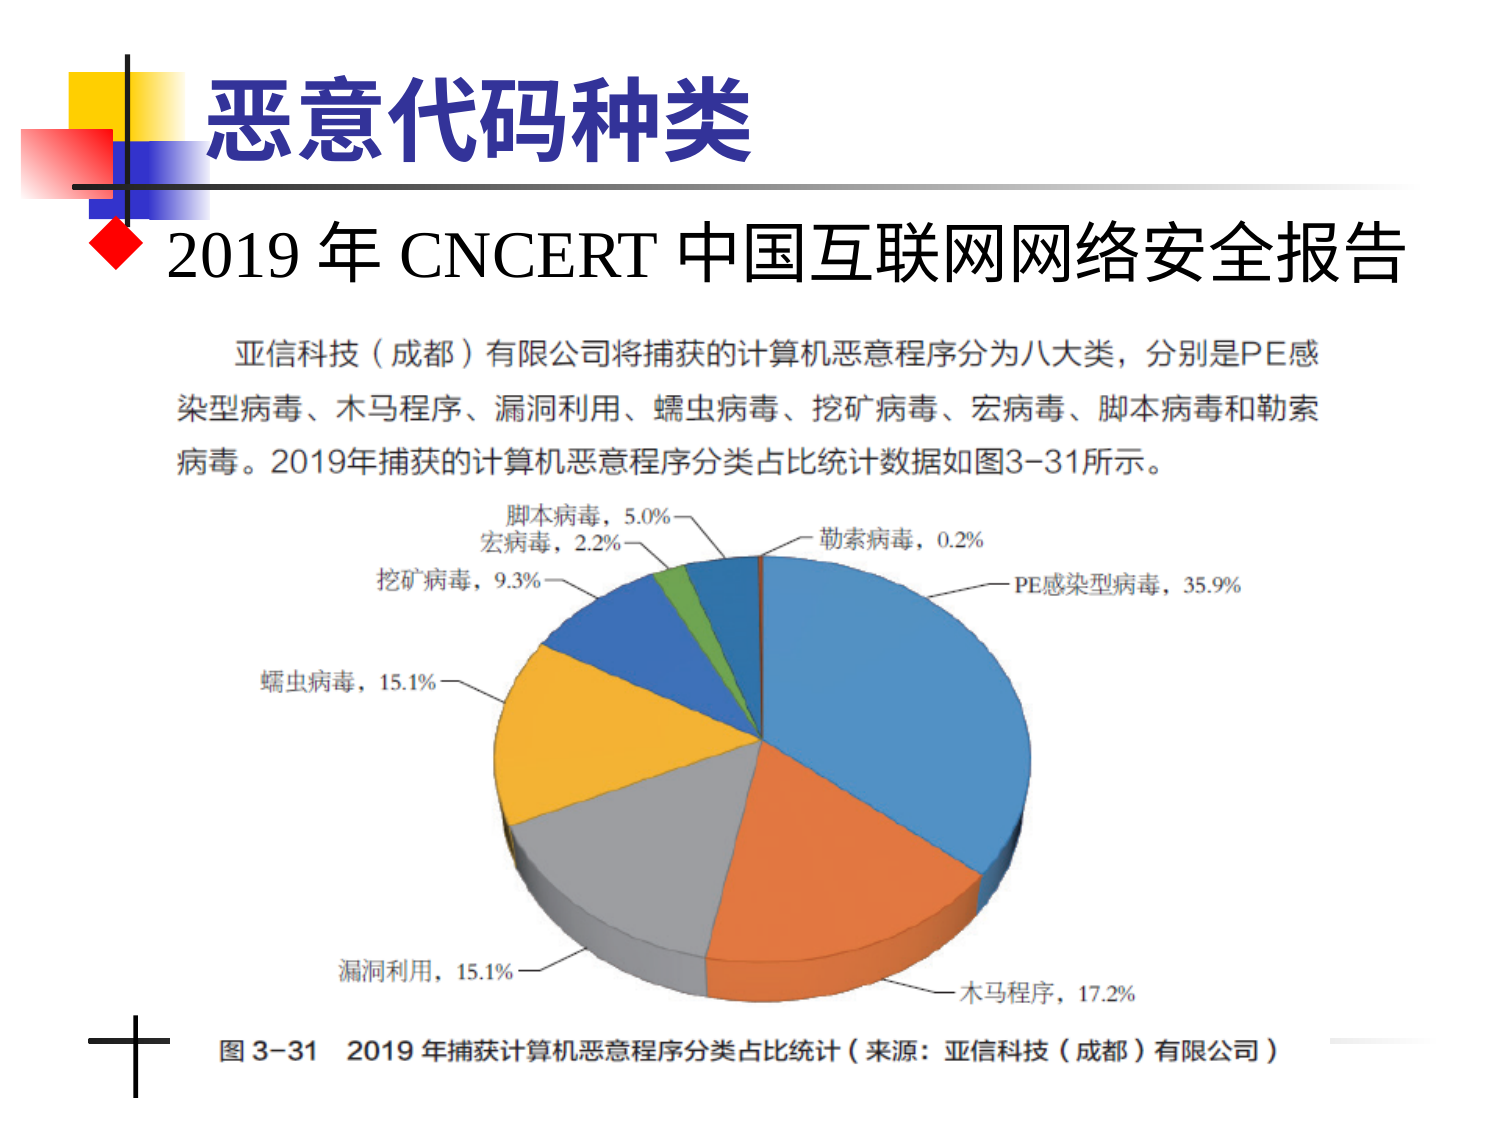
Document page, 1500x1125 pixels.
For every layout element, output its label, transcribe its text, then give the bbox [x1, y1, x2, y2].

text_box 2019年CNCERT中国互联网网络安全报告 [68, 203, 1432, 299]
title 恶意代码种类 [188, 23, 1468, 181]
picture [169, 322, 1330, 1075]
